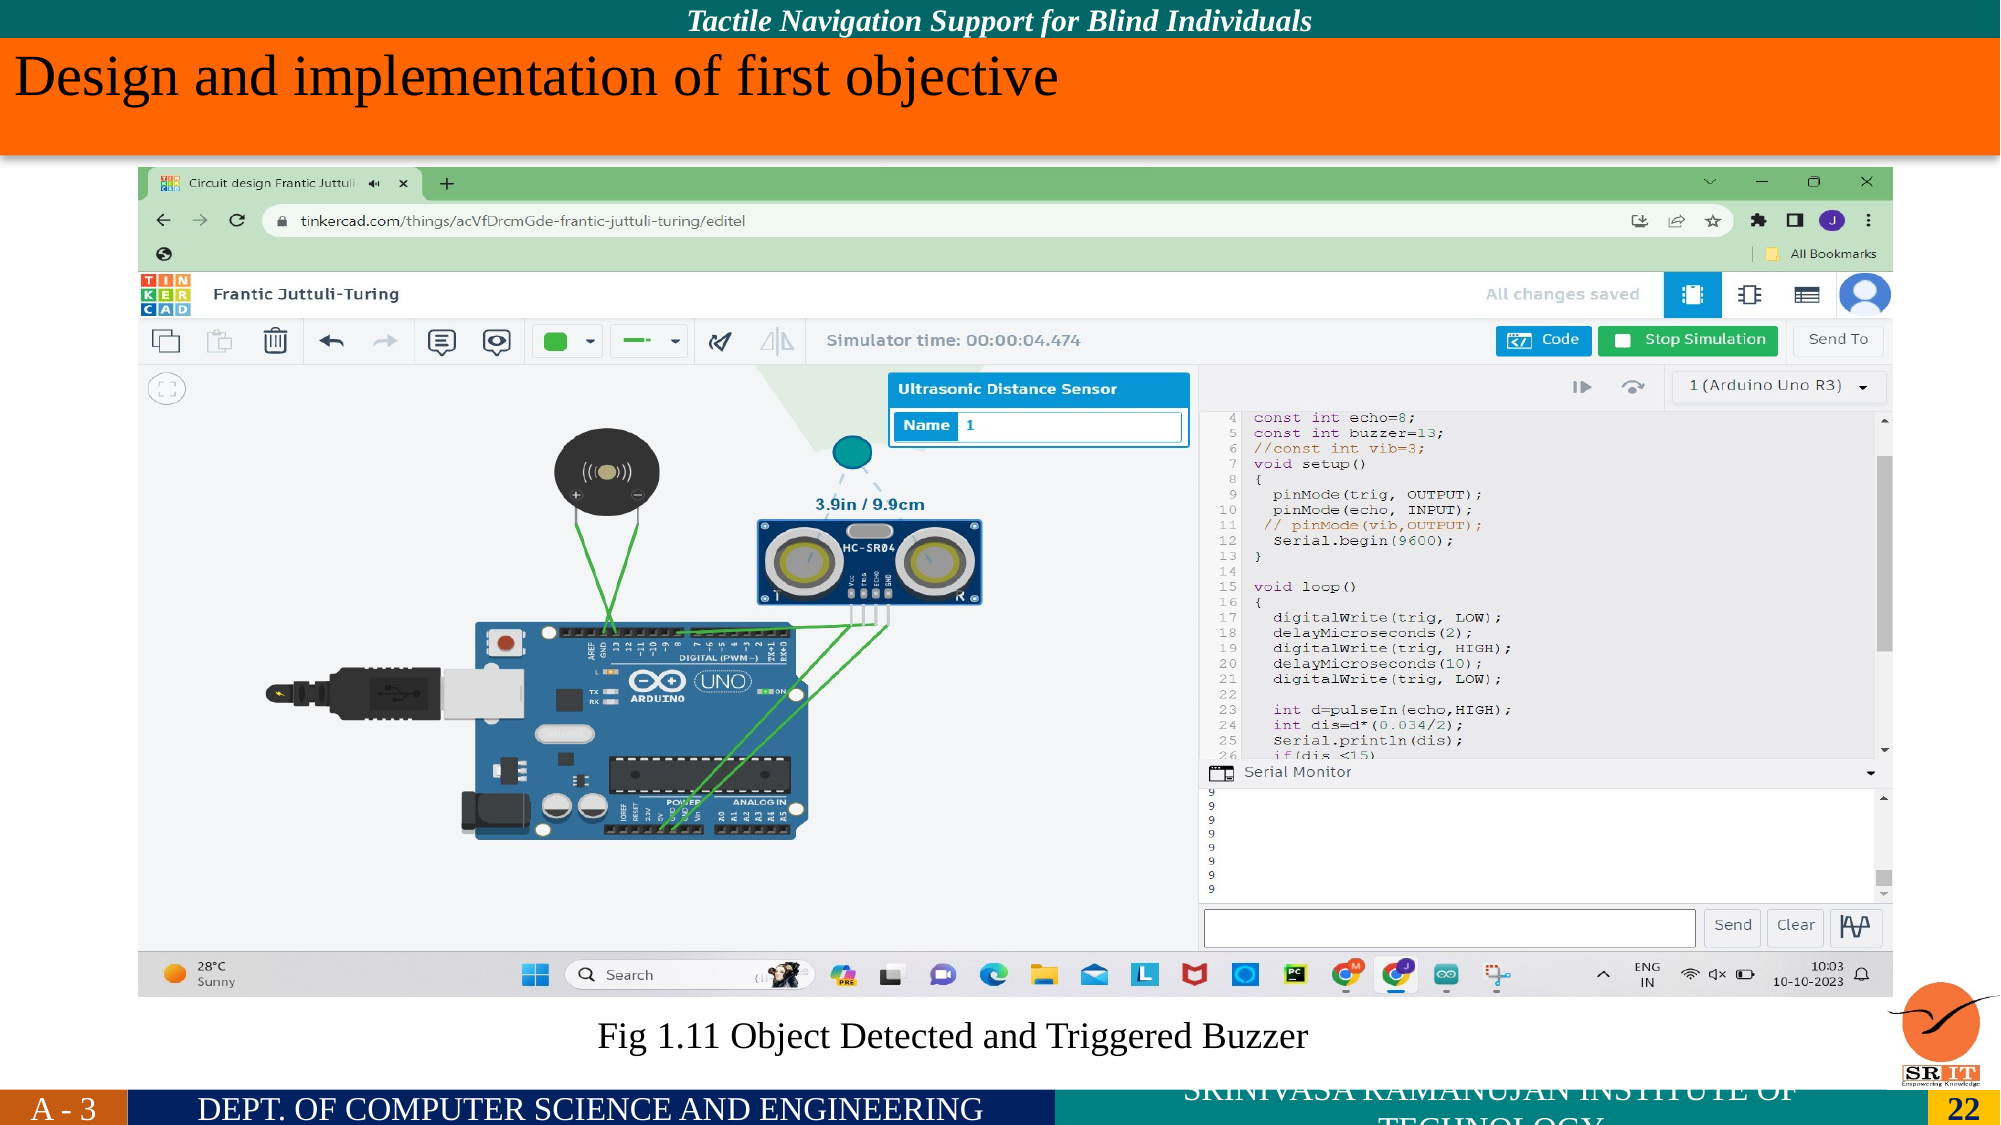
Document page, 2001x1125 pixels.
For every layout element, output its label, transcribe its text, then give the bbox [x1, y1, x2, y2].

text_box Fig 1.11 Object Detected and Triggered Buzzer [582, 1008, 1601, 1063]
picture [137, 167, 2000, 1090]
title Design and implementation of first objective [0, 38, 2000, 156]
